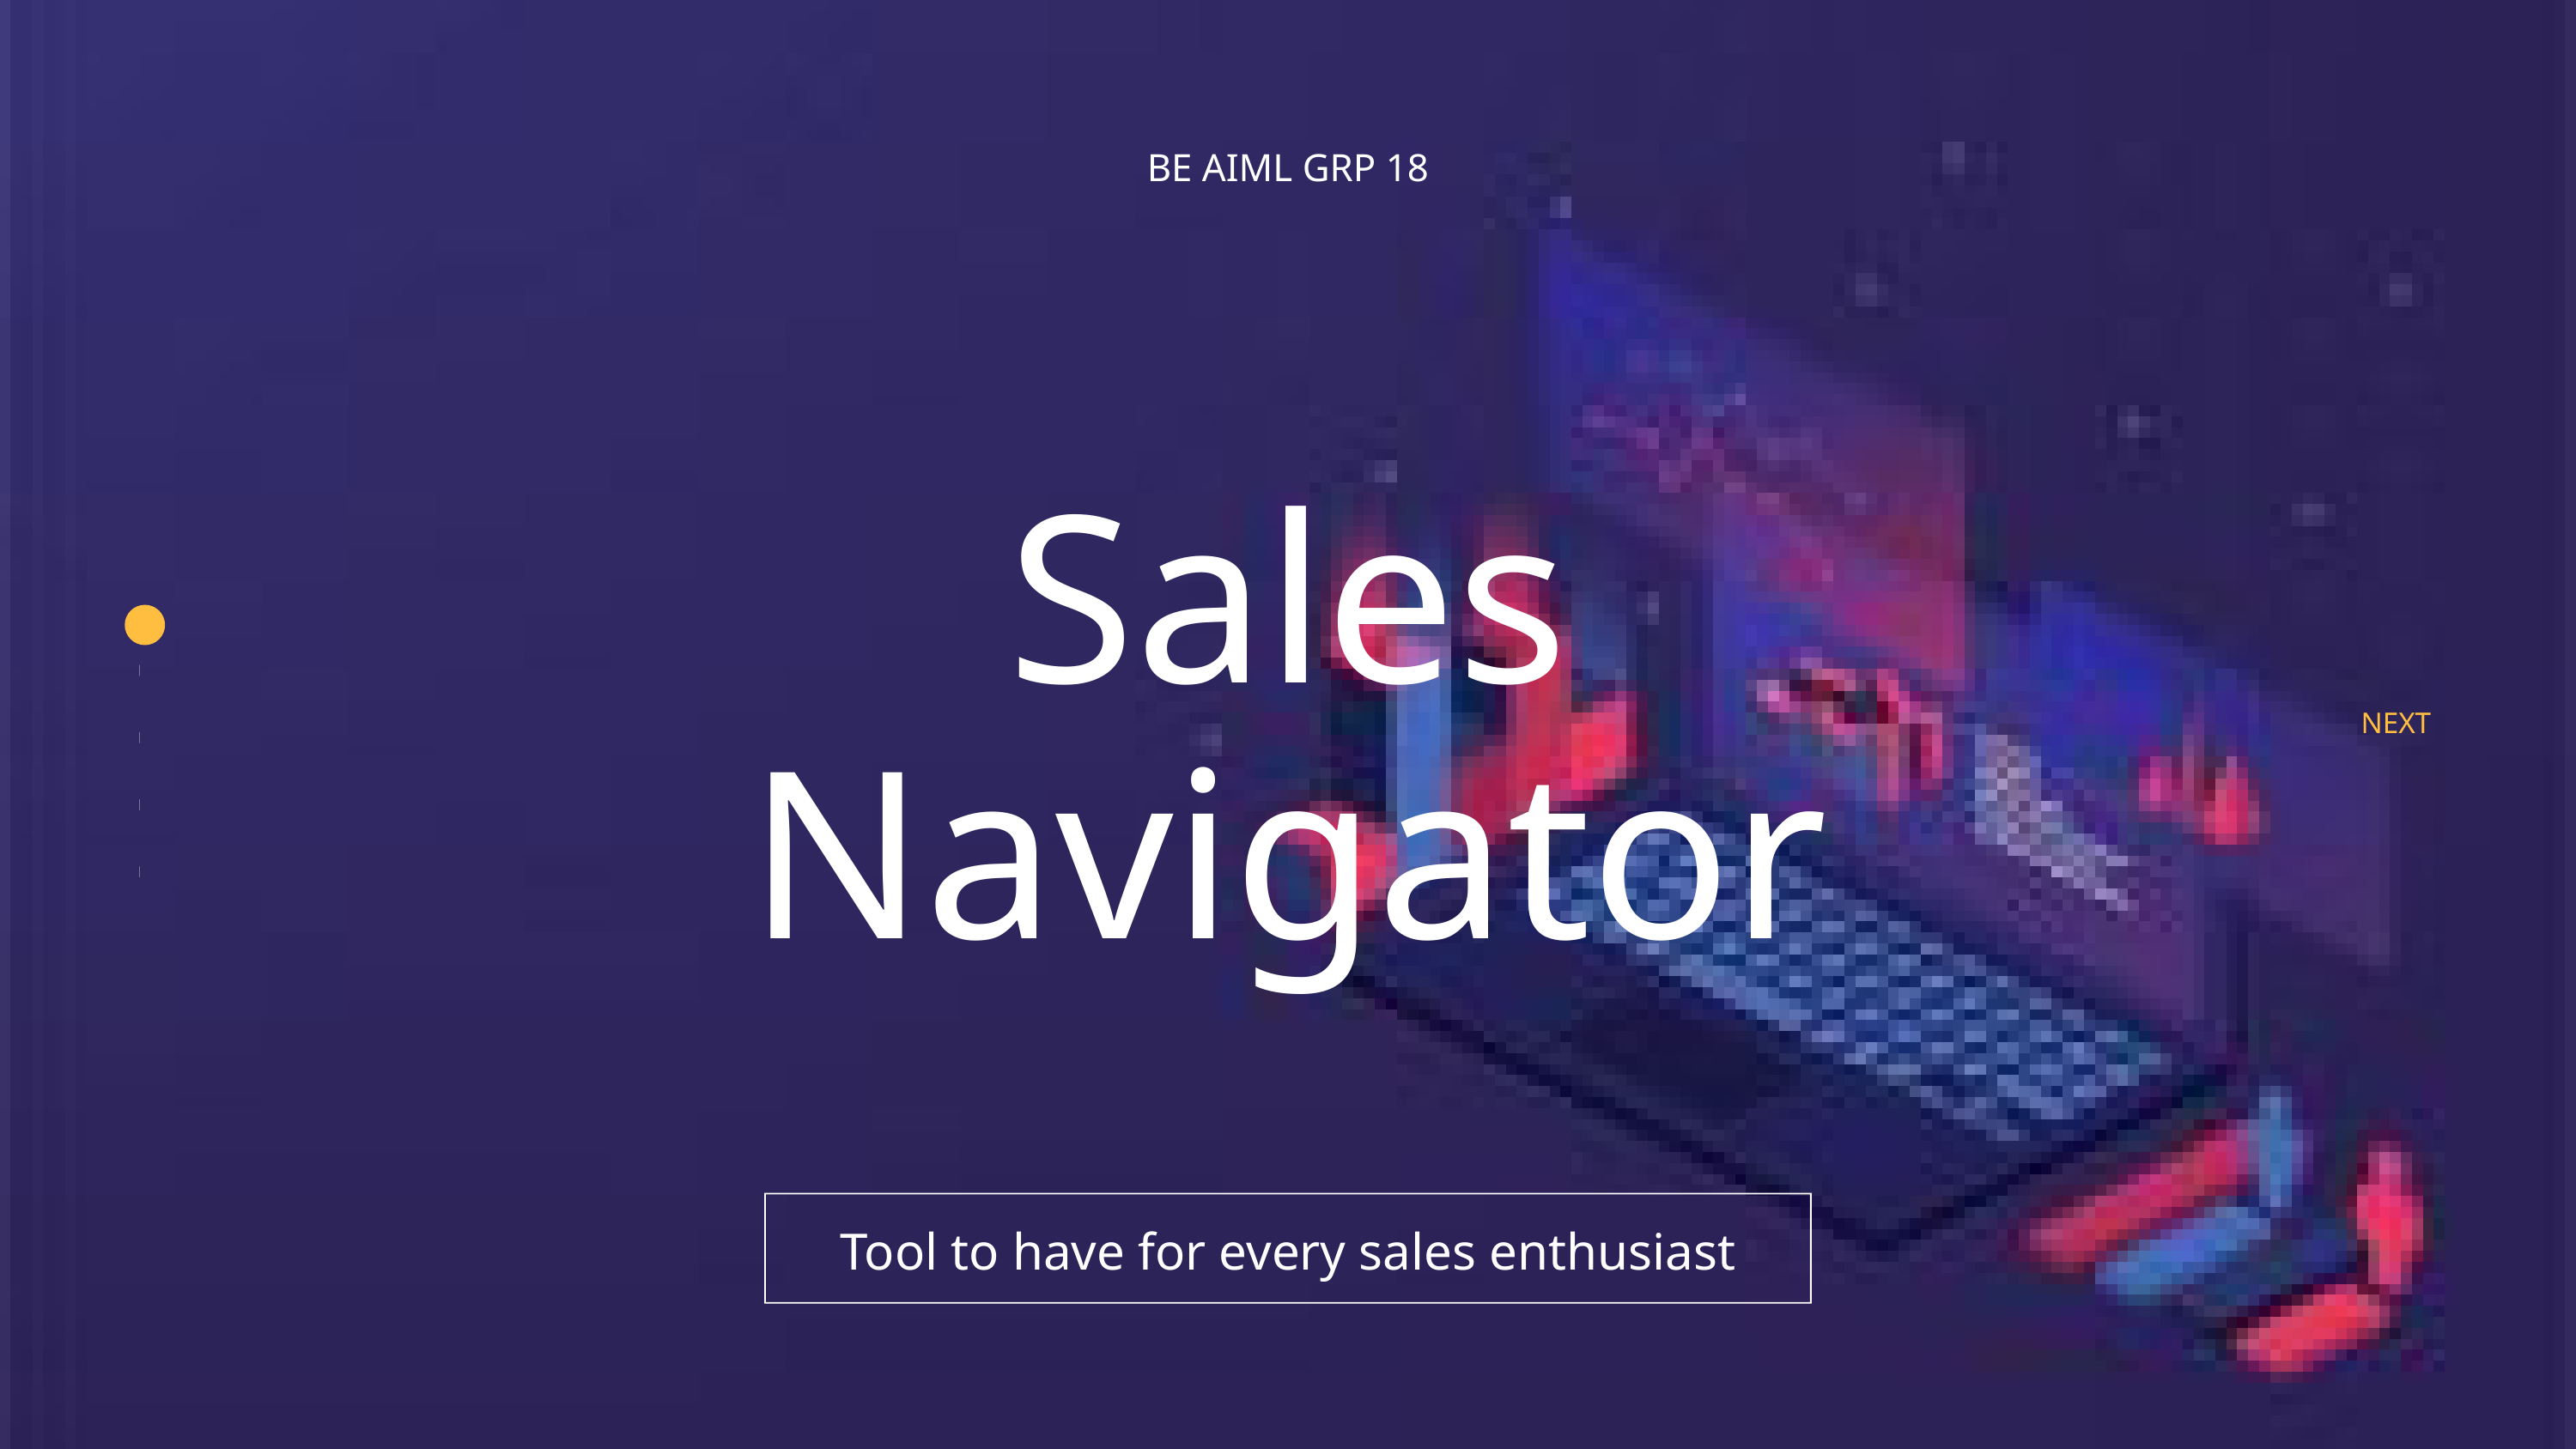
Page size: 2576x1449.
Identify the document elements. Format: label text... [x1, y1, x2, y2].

text_box BE AIML GRP 18 [919, 143, 1657, 189]
text_box Sales Navigator [530, 474, 2046, 985]
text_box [763, 1192, 1813, 1304]
text_box NEXT [2236, 705, 2432, 740]
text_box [125, 604, 166, 878]
text_box [0, 0, 2576, 1449]
